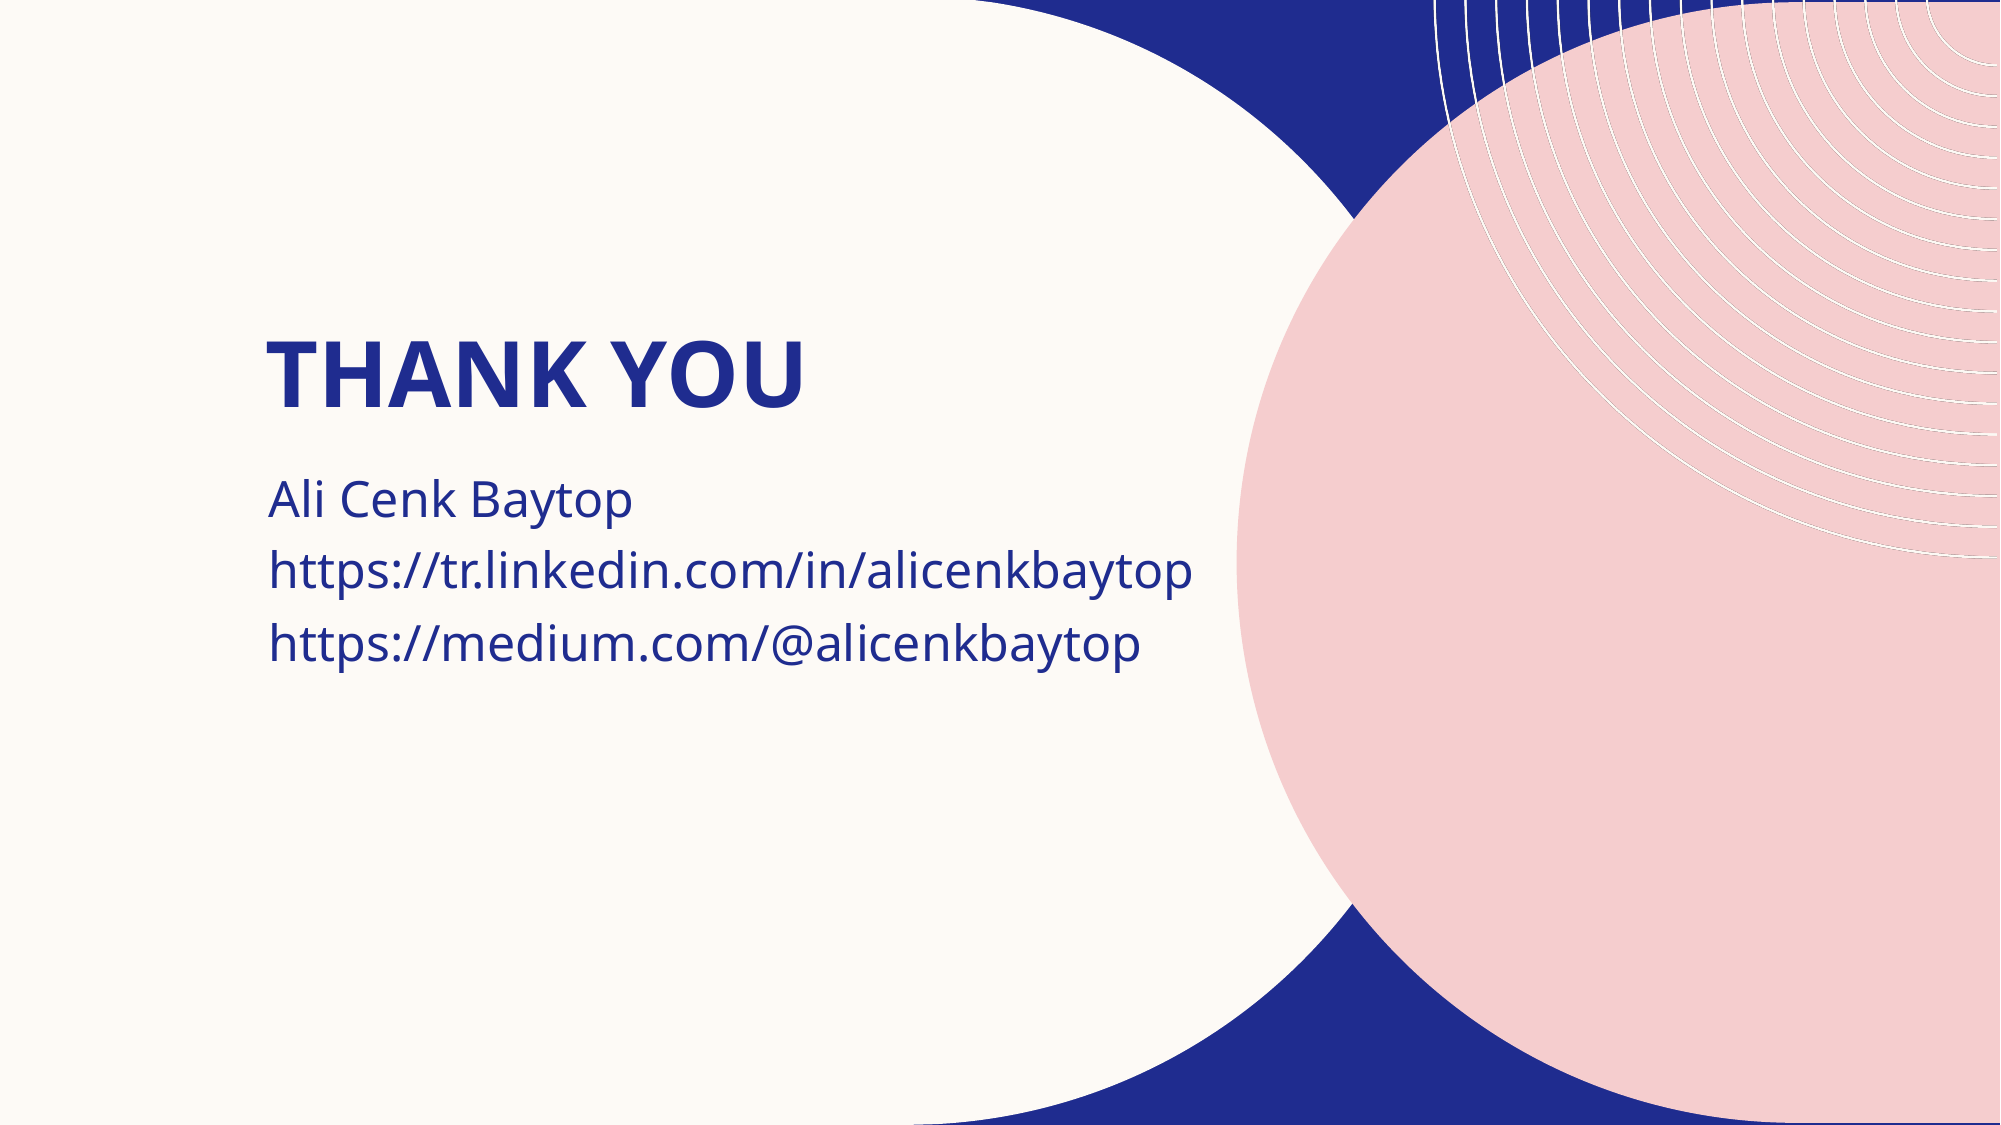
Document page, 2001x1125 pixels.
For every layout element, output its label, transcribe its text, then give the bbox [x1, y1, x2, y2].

subtitle Ali Cenk Baytop https://tr.linkedin.com/in/alicenkbaytop https://medium.com/@alicenkbaytop [253, 467, 1323, 824]
title THANK YOU [250, 323, 935, 434]
picture [1433, 0, 1997, 559]
